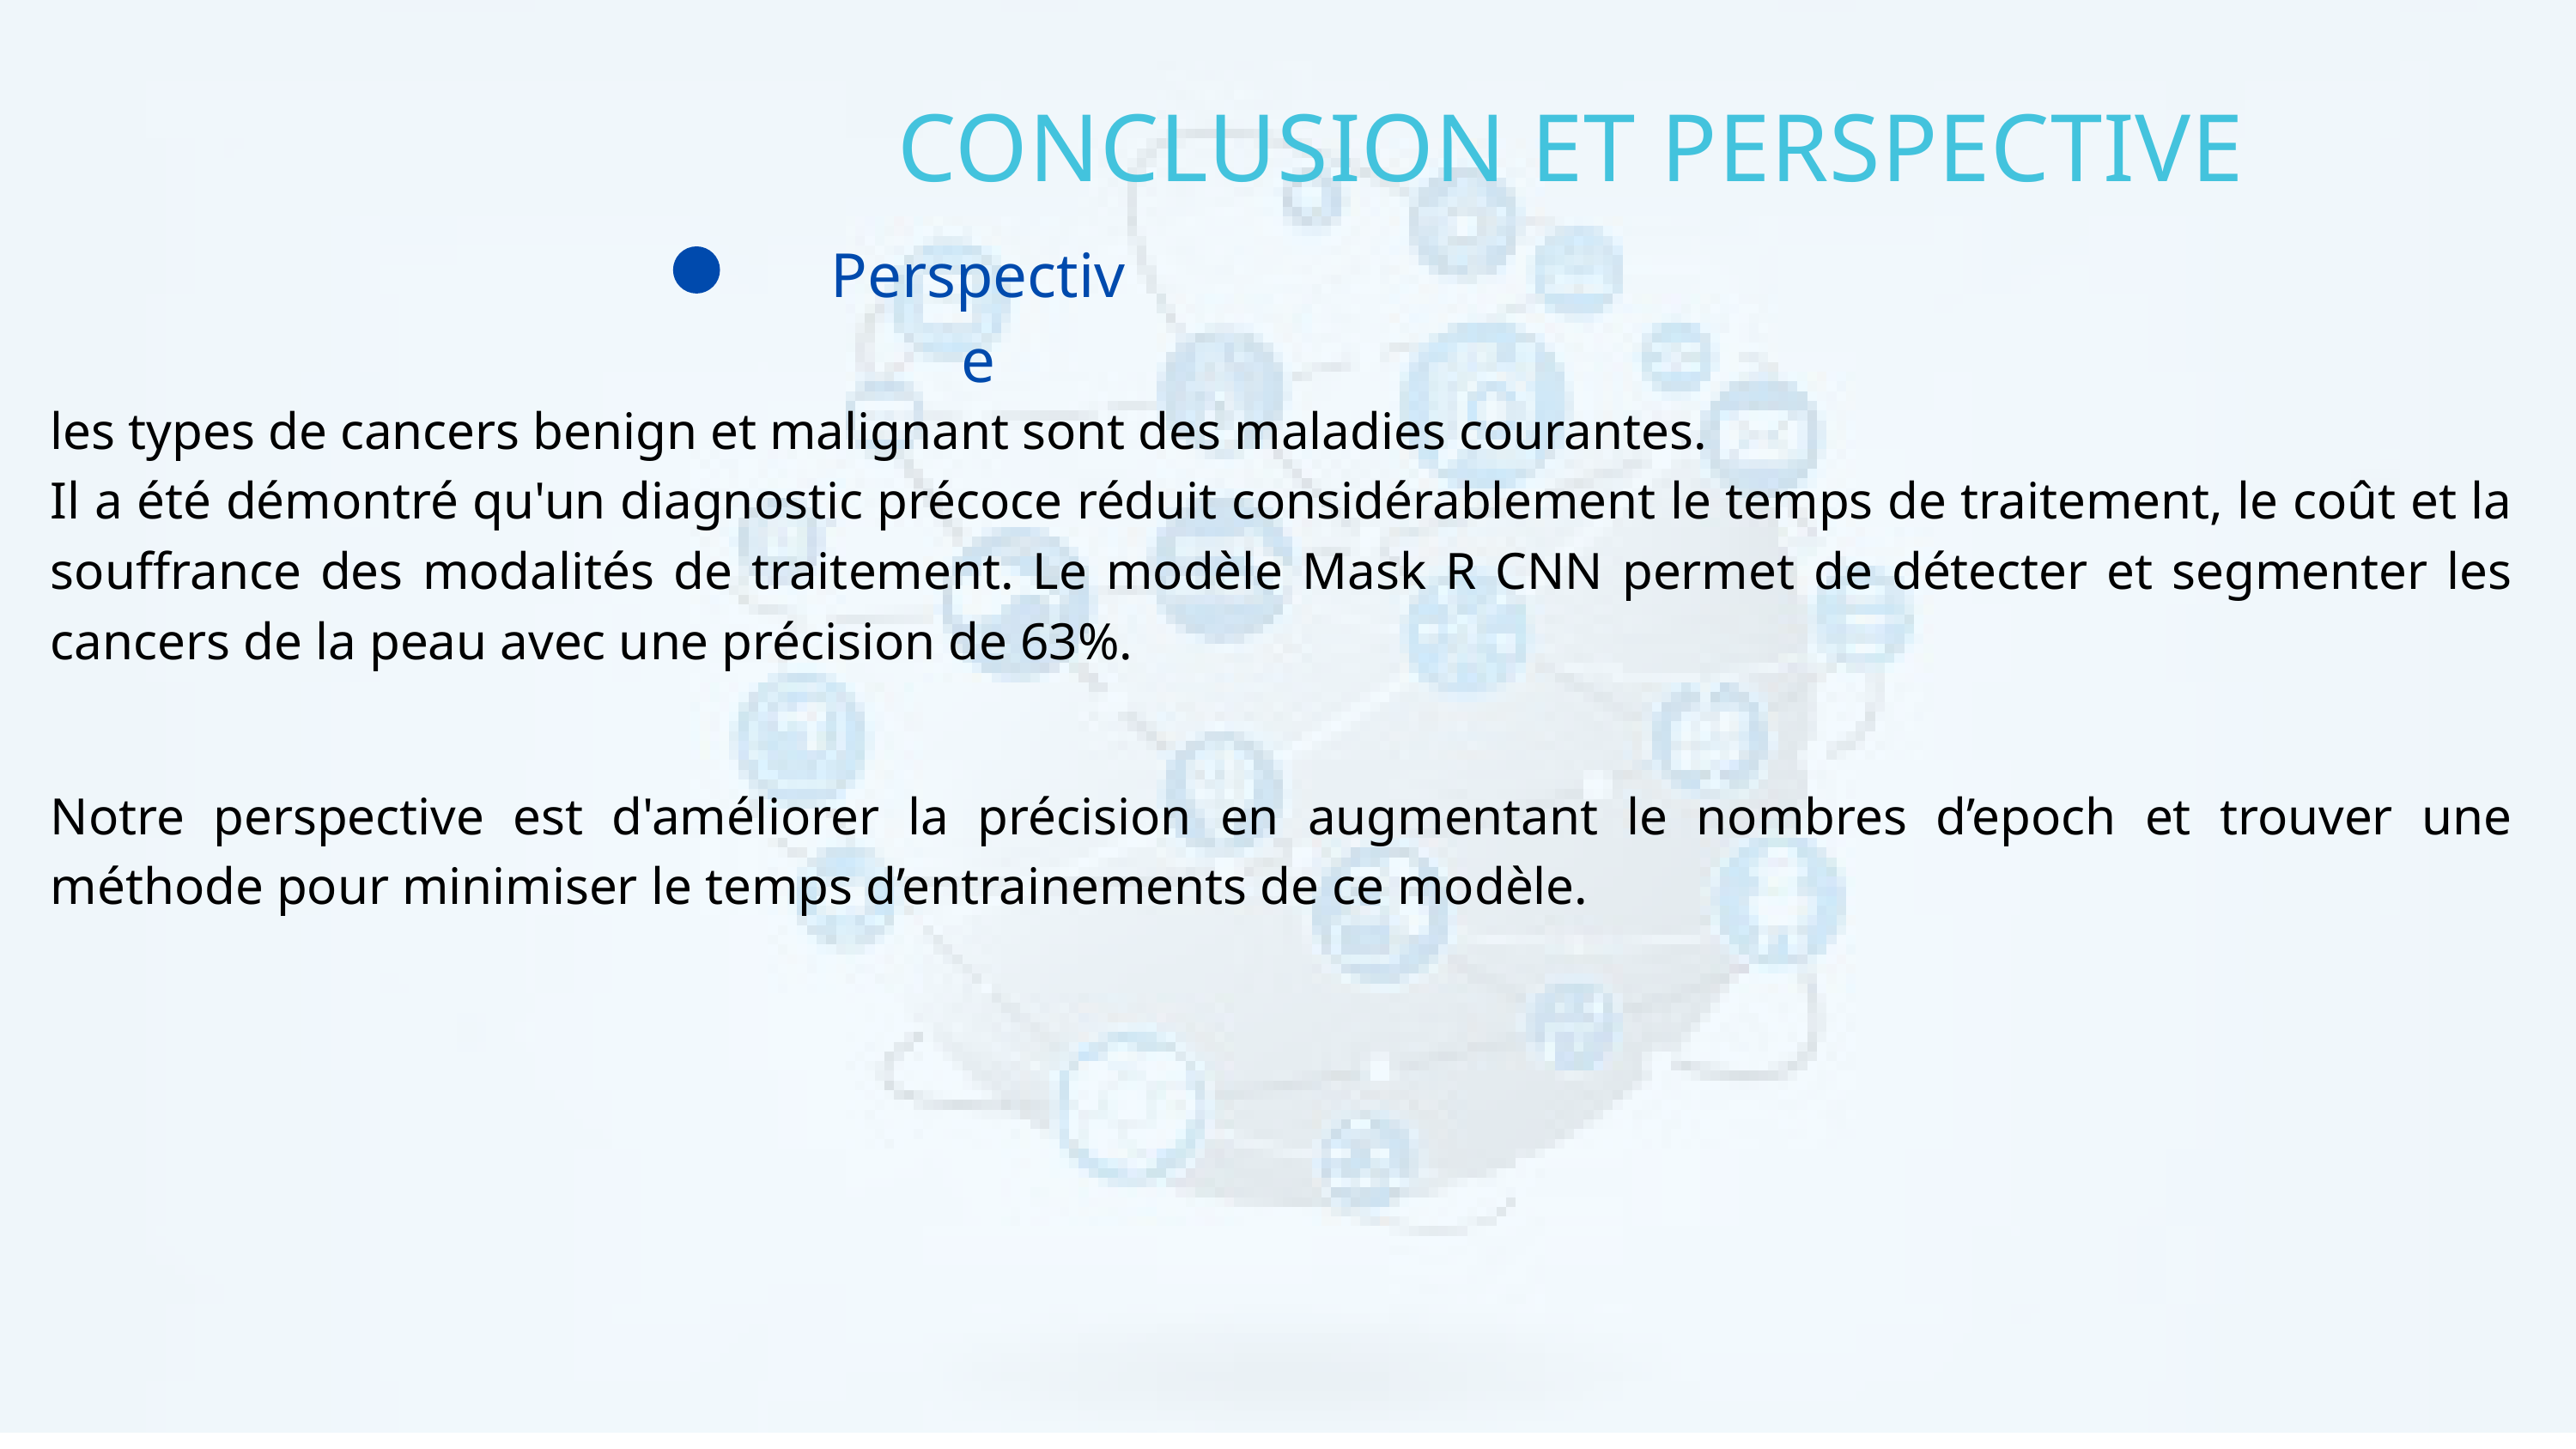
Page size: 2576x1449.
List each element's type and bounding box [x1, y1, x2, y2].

text_box [672, 246, 720, 294]
picture [0, 0, 2576, 1433]
